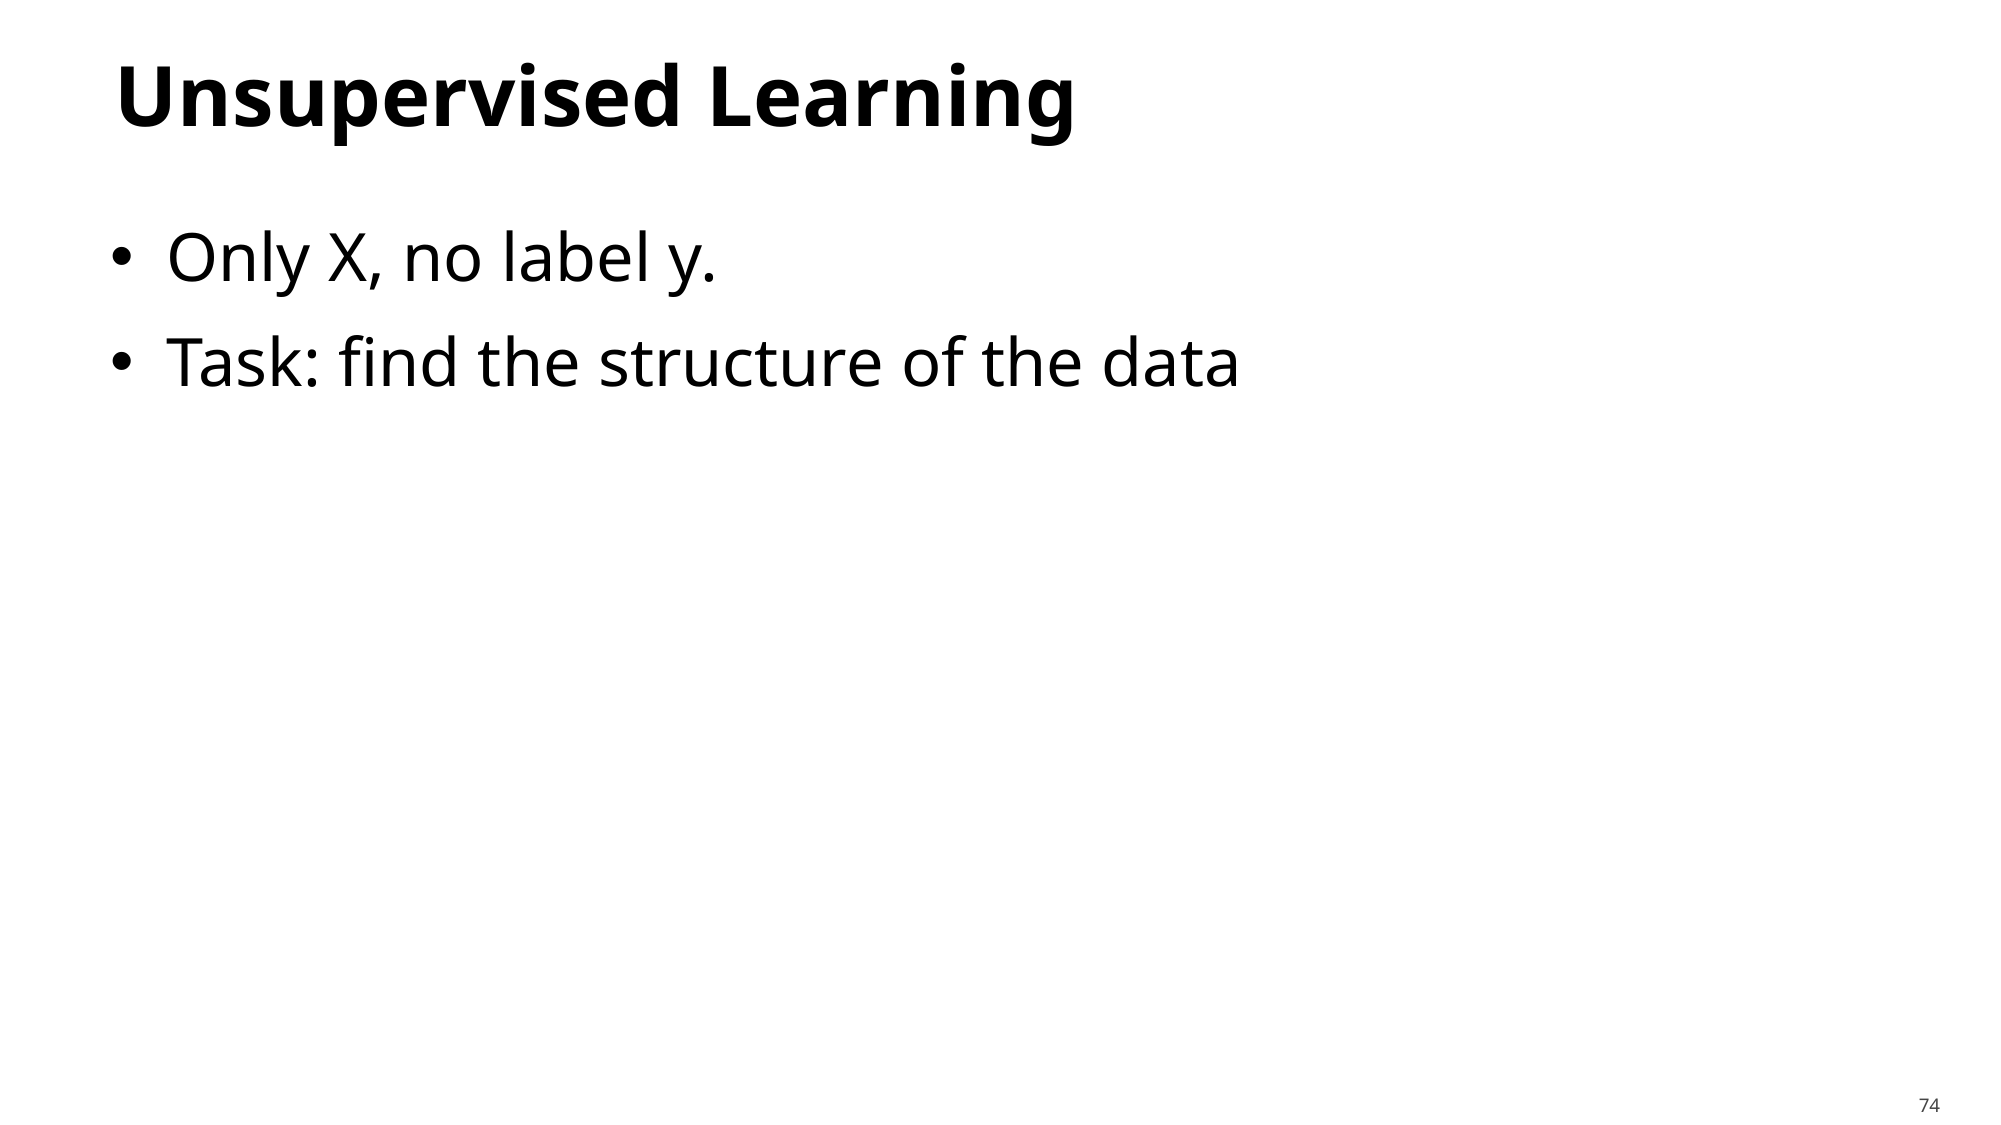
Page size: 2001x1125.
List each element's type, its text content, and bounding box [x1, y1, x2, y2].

title Unsupervised Learning [99, 12, 1900, 175]
list Only X, no label y. Task: find the structure of the data [99, 200, 1900, 1075]
slide_number 74 [1794, 1080, 1955, 1125]
